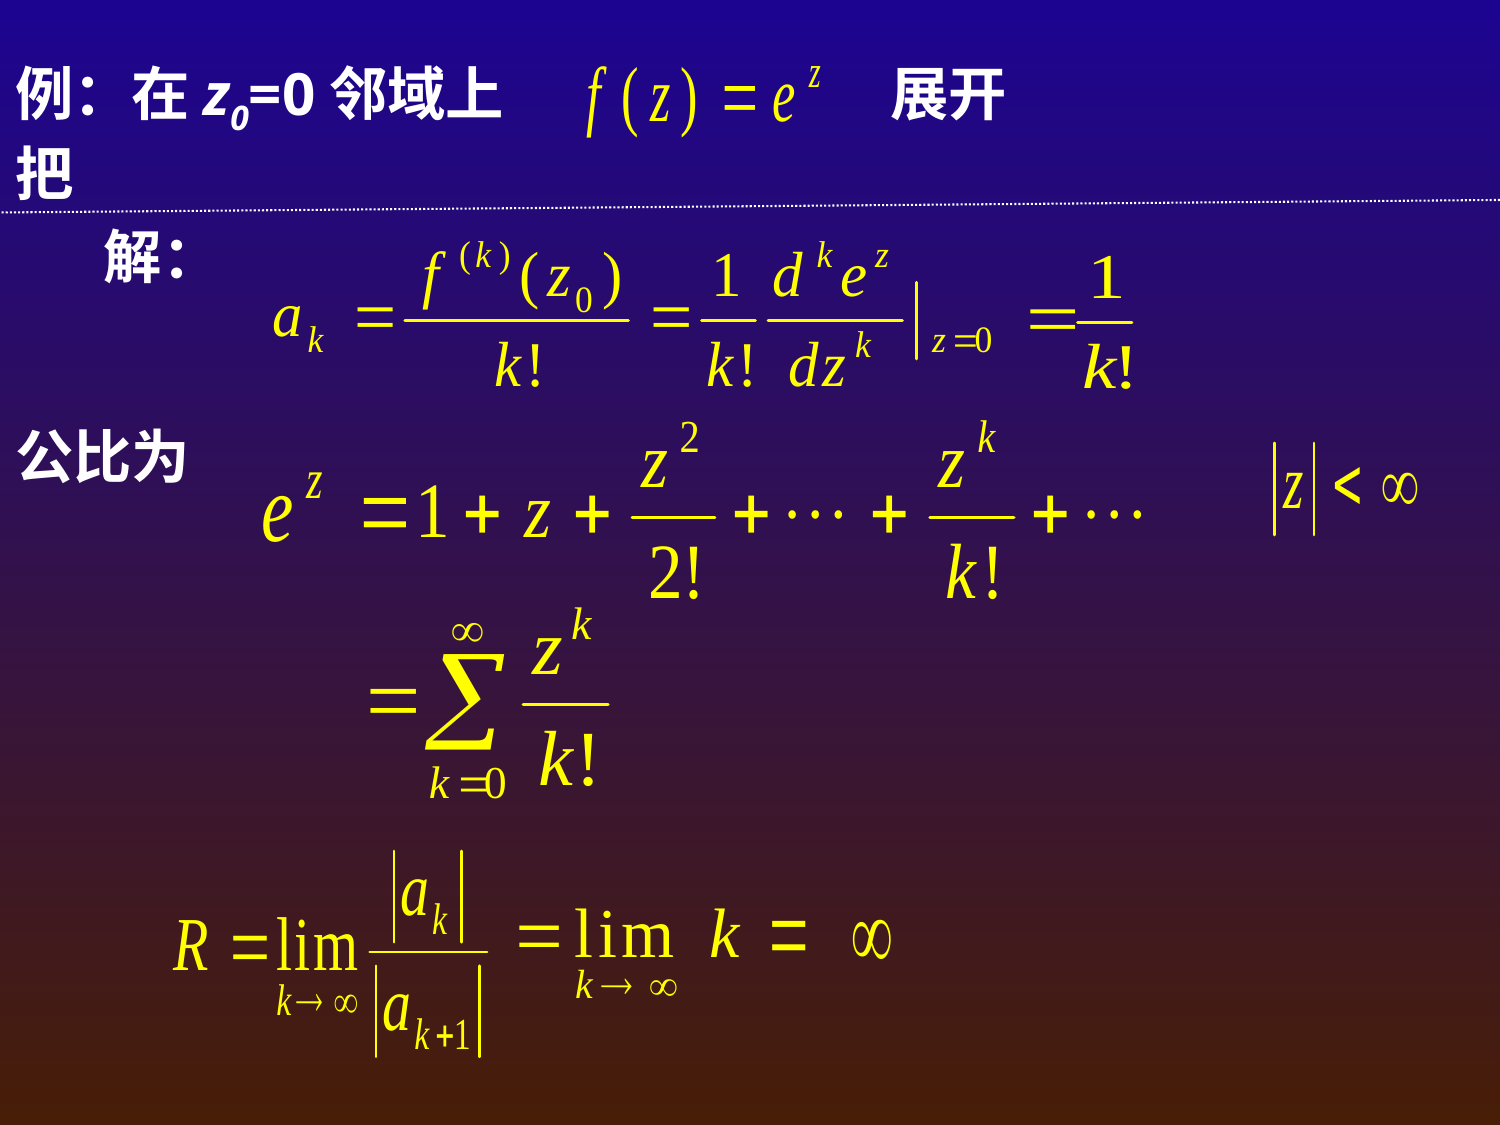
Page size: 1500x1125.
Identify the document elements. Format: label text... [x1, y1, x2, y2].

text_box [763, 899, 947, 977]
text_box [412, 399, 1163, 612]
text_box 例：在z0=0邻域上把 [0, 49, 575, 215]
text_box 公比为 [0, 412, 288, 498]
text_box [249, 437, 419, 560]
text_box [162, 837, 496, 1069]
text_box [499, 887, 763, 1013]
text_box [562, 37, 838, 150]
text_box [1012, 237, 1141, 399]
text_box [349, 587, 623, 811]
text_box 解： [89, 212, 236, 298]
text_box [262, 224, 637, 397]
text_box 展开 [875, 50, 1023, 135]
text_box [1262, 424, 1432, 550]
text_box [637, 224, 1007, 397]
